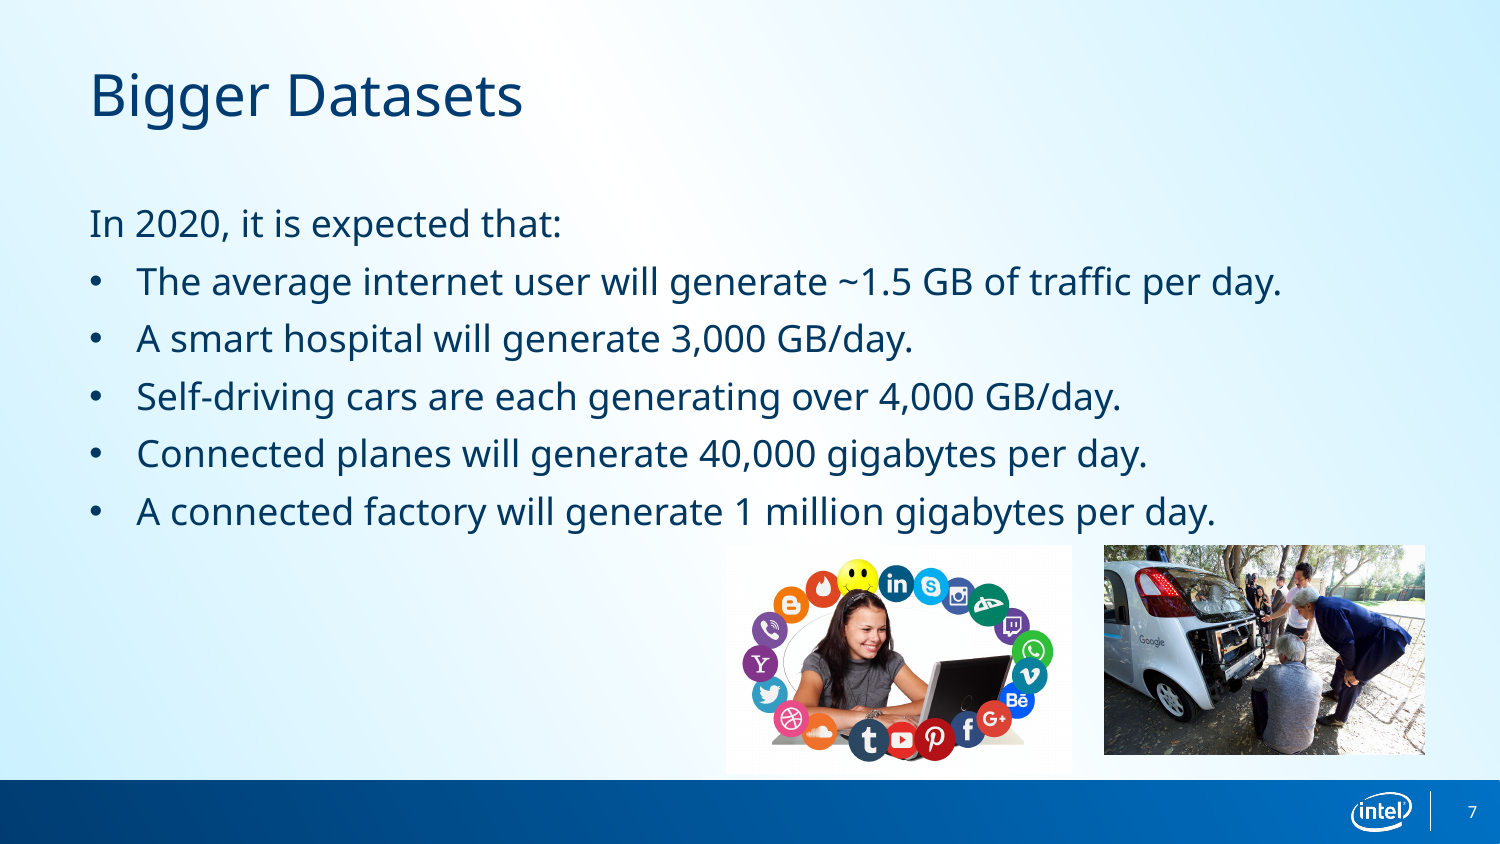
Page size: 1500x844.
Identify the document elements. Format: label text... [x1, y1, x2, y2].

picture [726, 545, 1072, 775]
picture [1103, 545, 1425, 755]
picture [1351, 792, 1412, 832]
text_box In 2020, it is expected that: The average internet user will generate ~1.5 GB of traffic per day. A smart hospital will generate 3,000 GB/day. Self-driving cars are each generating over 4,000 GB/day. Connected planes will generate 40,000 gigabytes per day. A connected factory will generate 1 million gigabytes per day. [74, 192, 1410, 656]
slide_number 7 [1454, 802, 1478, 825]
text_box Bigger Datasets [74, 50, 1425, 194]
